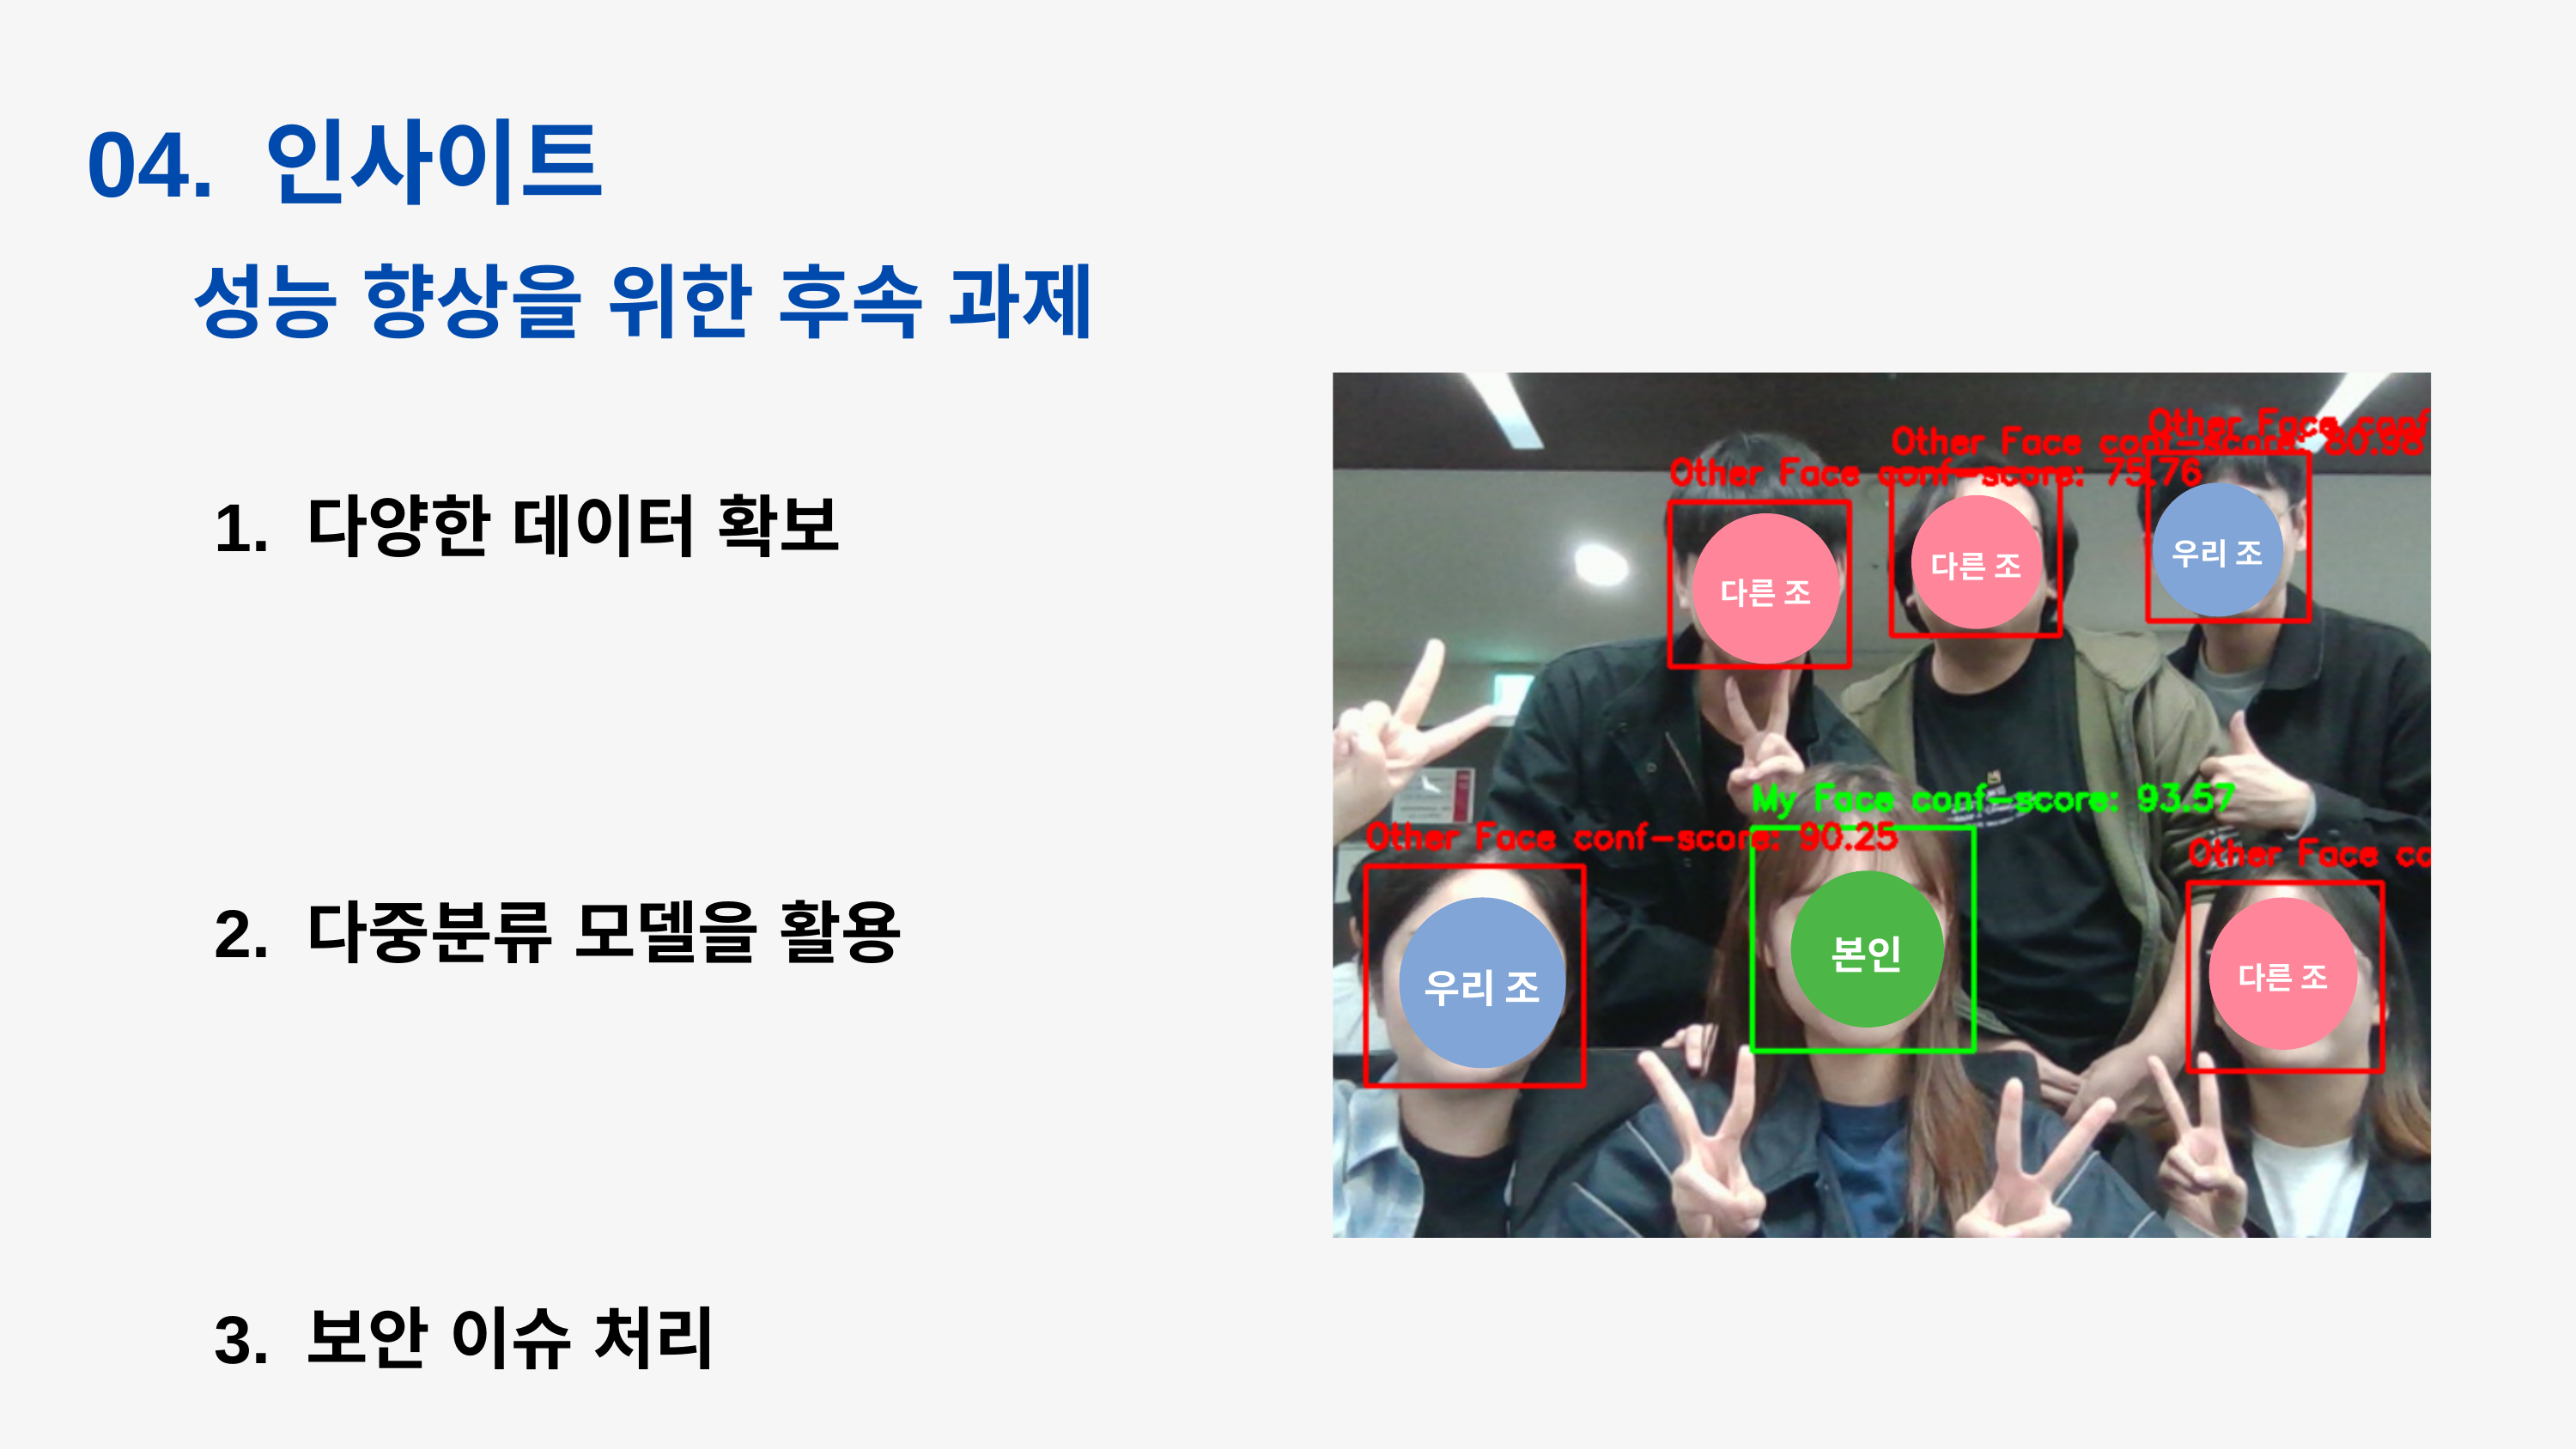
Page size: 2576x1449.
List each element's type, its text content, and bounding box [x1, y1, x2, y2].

text_box 성능 향상을 위한 후속 과제 [191, 232, 1181, 348]
text_box 04. 인사이트 [86, 59, 1247, 215]
text_box 1. 다양한 데이터 확보 2. 다중분류 모델을 활용 3. 보안 이슈 처리 [214, 361, 1141, 1377]
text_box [1333, 373, 2432, 1239]
